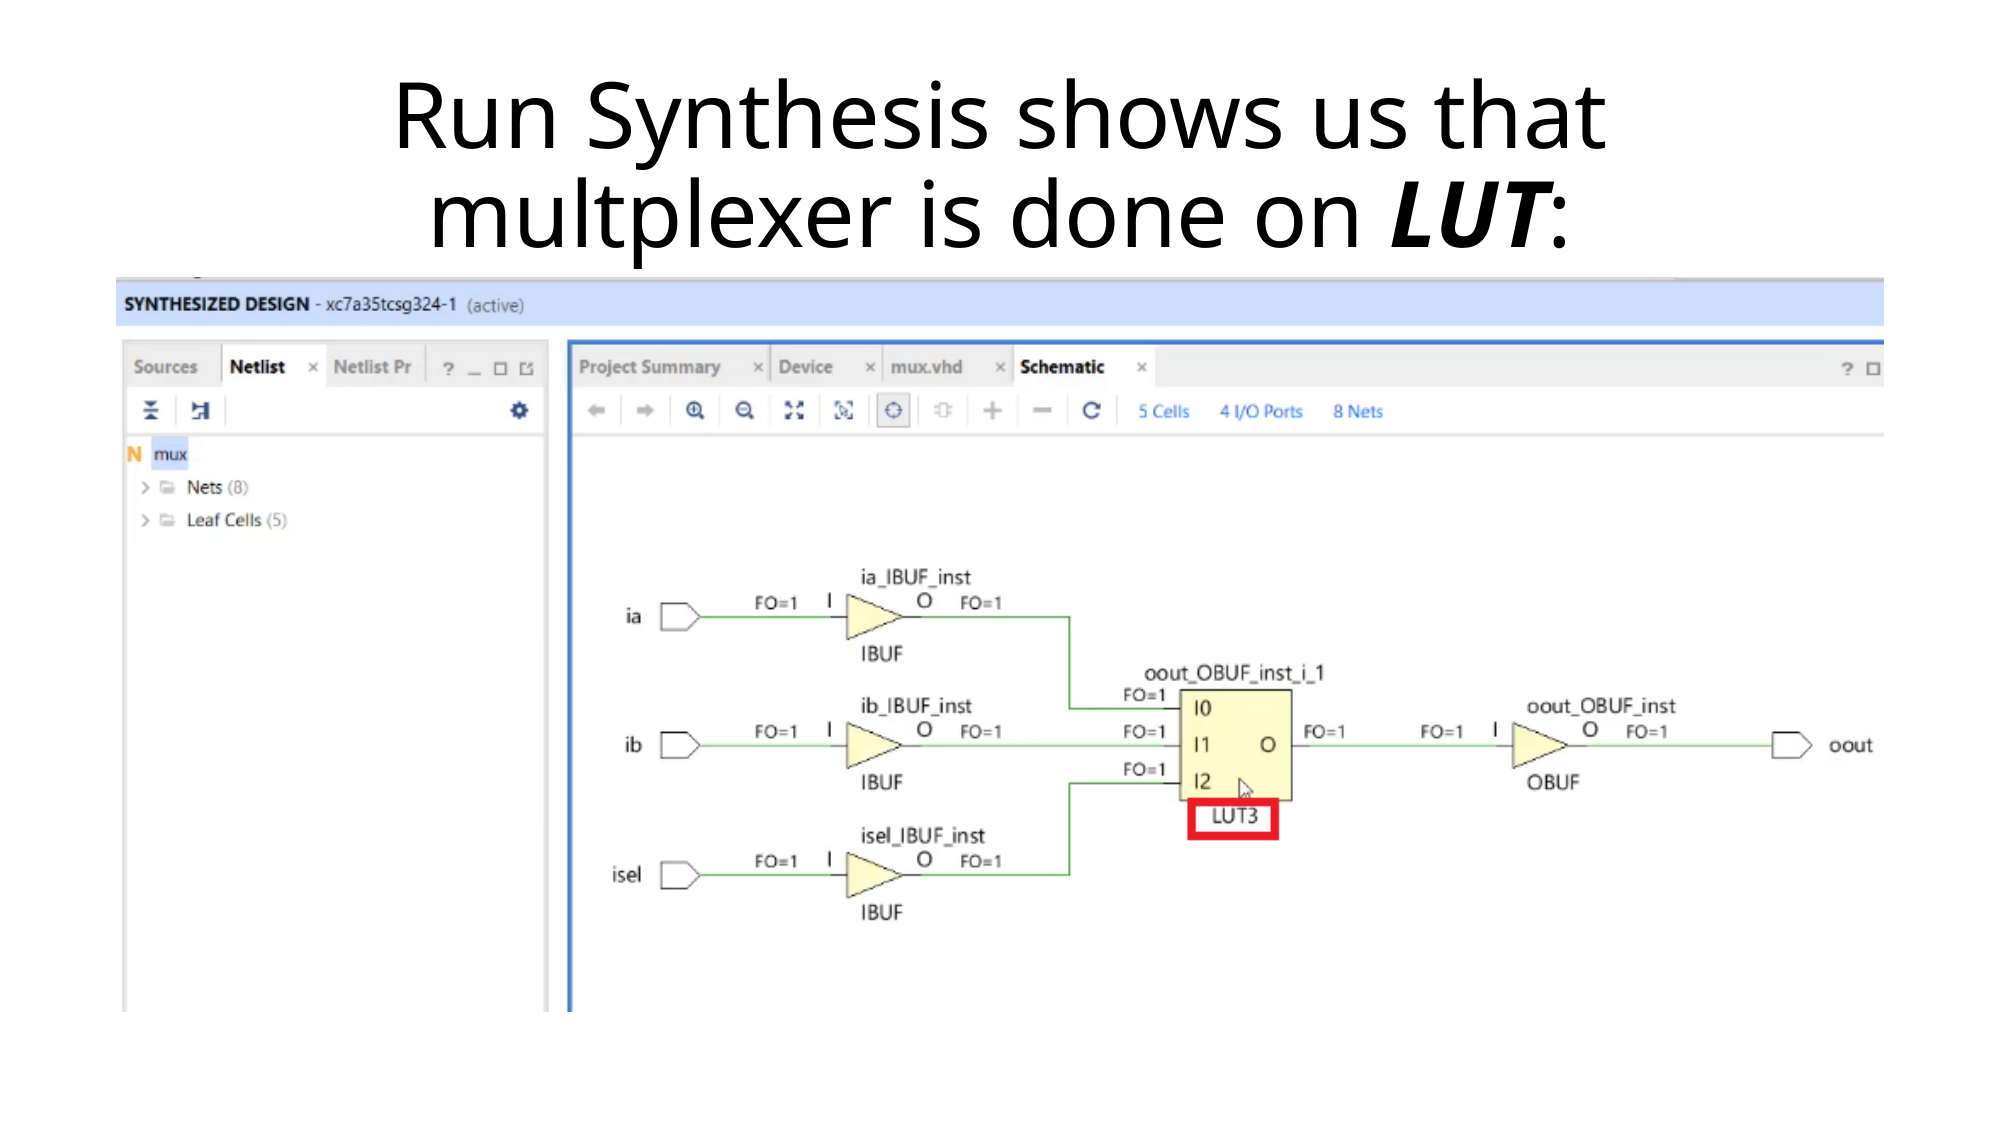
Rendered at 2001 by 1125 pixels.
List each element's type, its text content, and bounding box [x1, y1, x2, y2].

picture [116, 277, 1884, 1012]
title Run Synthesis shows us that multplexer is done on LUT: [137, 59, 1863, 277]
